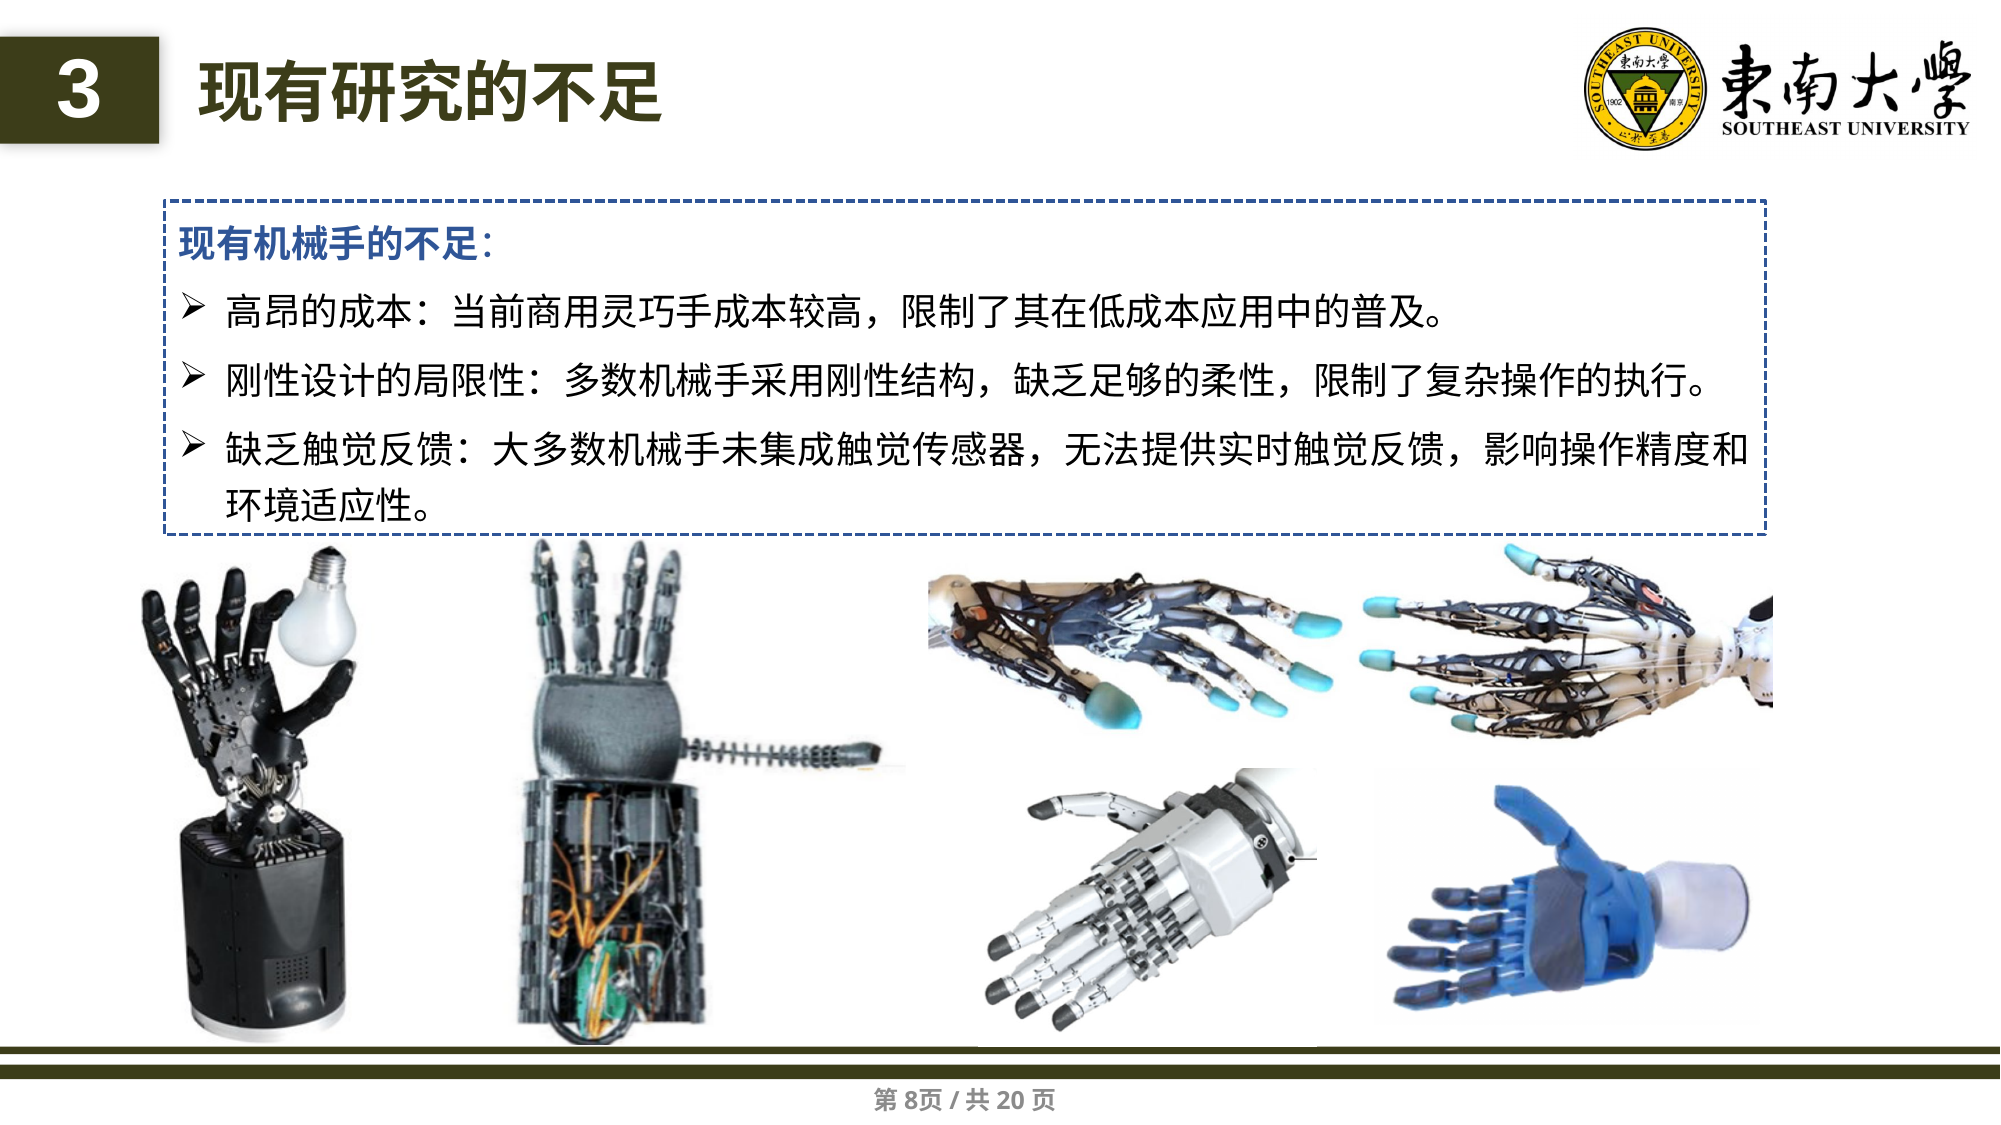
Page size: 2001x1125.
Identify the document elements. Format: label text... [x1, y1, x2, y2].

picture [107, 522, 441, 1045]
picture [483, 522, 906, 1045]
slide_number 第8页/共20页 [739, 1071, 1190, 1125]
list 3 [0, 36, 160, 144]
list 现有研究的不足 [182, 36, 1238, 144]
picture [1573, 14, 1977, 160]
text_box 现有机械手的不足： 高昂的成本：当前商用灵巧手成本较高，限制了其在低成本应用中的普及。 刚性设计的局限性：多数机械手采用刚性结构，缺乏足够的柔性，限制了复杂操作的执行。 缺乏触觉反馈：大多数机械手未集成触觉传感器，无法提供实时触觉反馈，影响操作精度和环境适应性。 [164, 201, 1766, 535]
picture [928, 513, 1773, 1090]
picture [978, 768, 1317, 1047]
